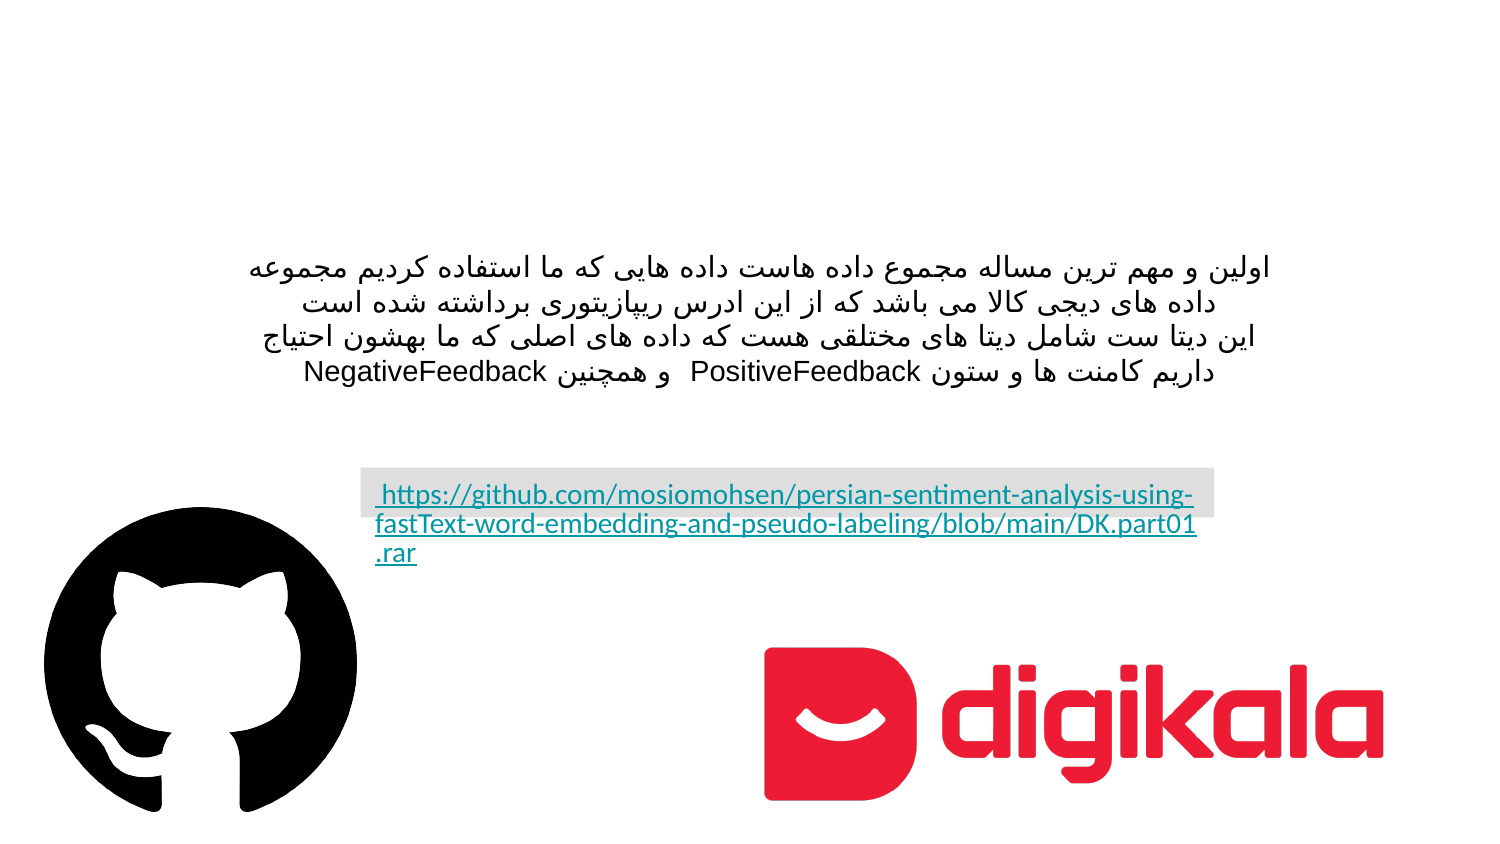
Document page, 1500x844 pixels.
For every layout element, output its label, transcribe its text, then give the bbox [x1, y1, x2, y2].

text_box اولین و مهم ترین مساله مجموع داده هاست داده هایی که ما استفاده کردیم مجموعه داده های دیجی کالا می باشد که از این ادرس ریپازیتوری برداشته شده است این دیتا ست شامل دیتا های مختلقی هست که داده های اصلی که ما بهشون احتیاج داریم کامنت ها و ستون PositiveFeedback و همچنین NegativeFeedback [226, 240, 1293, 465]
picture [44, 506, 357, 812]
picture [725, 467, 1422, 844]
text_box https://github.com/mosiomohsen/persian-sentiment-analysis-using-fastText-word-embedding-and-pseudo-labeling/blob/main/DK.part01.rar [360, 467, 724, 518]
